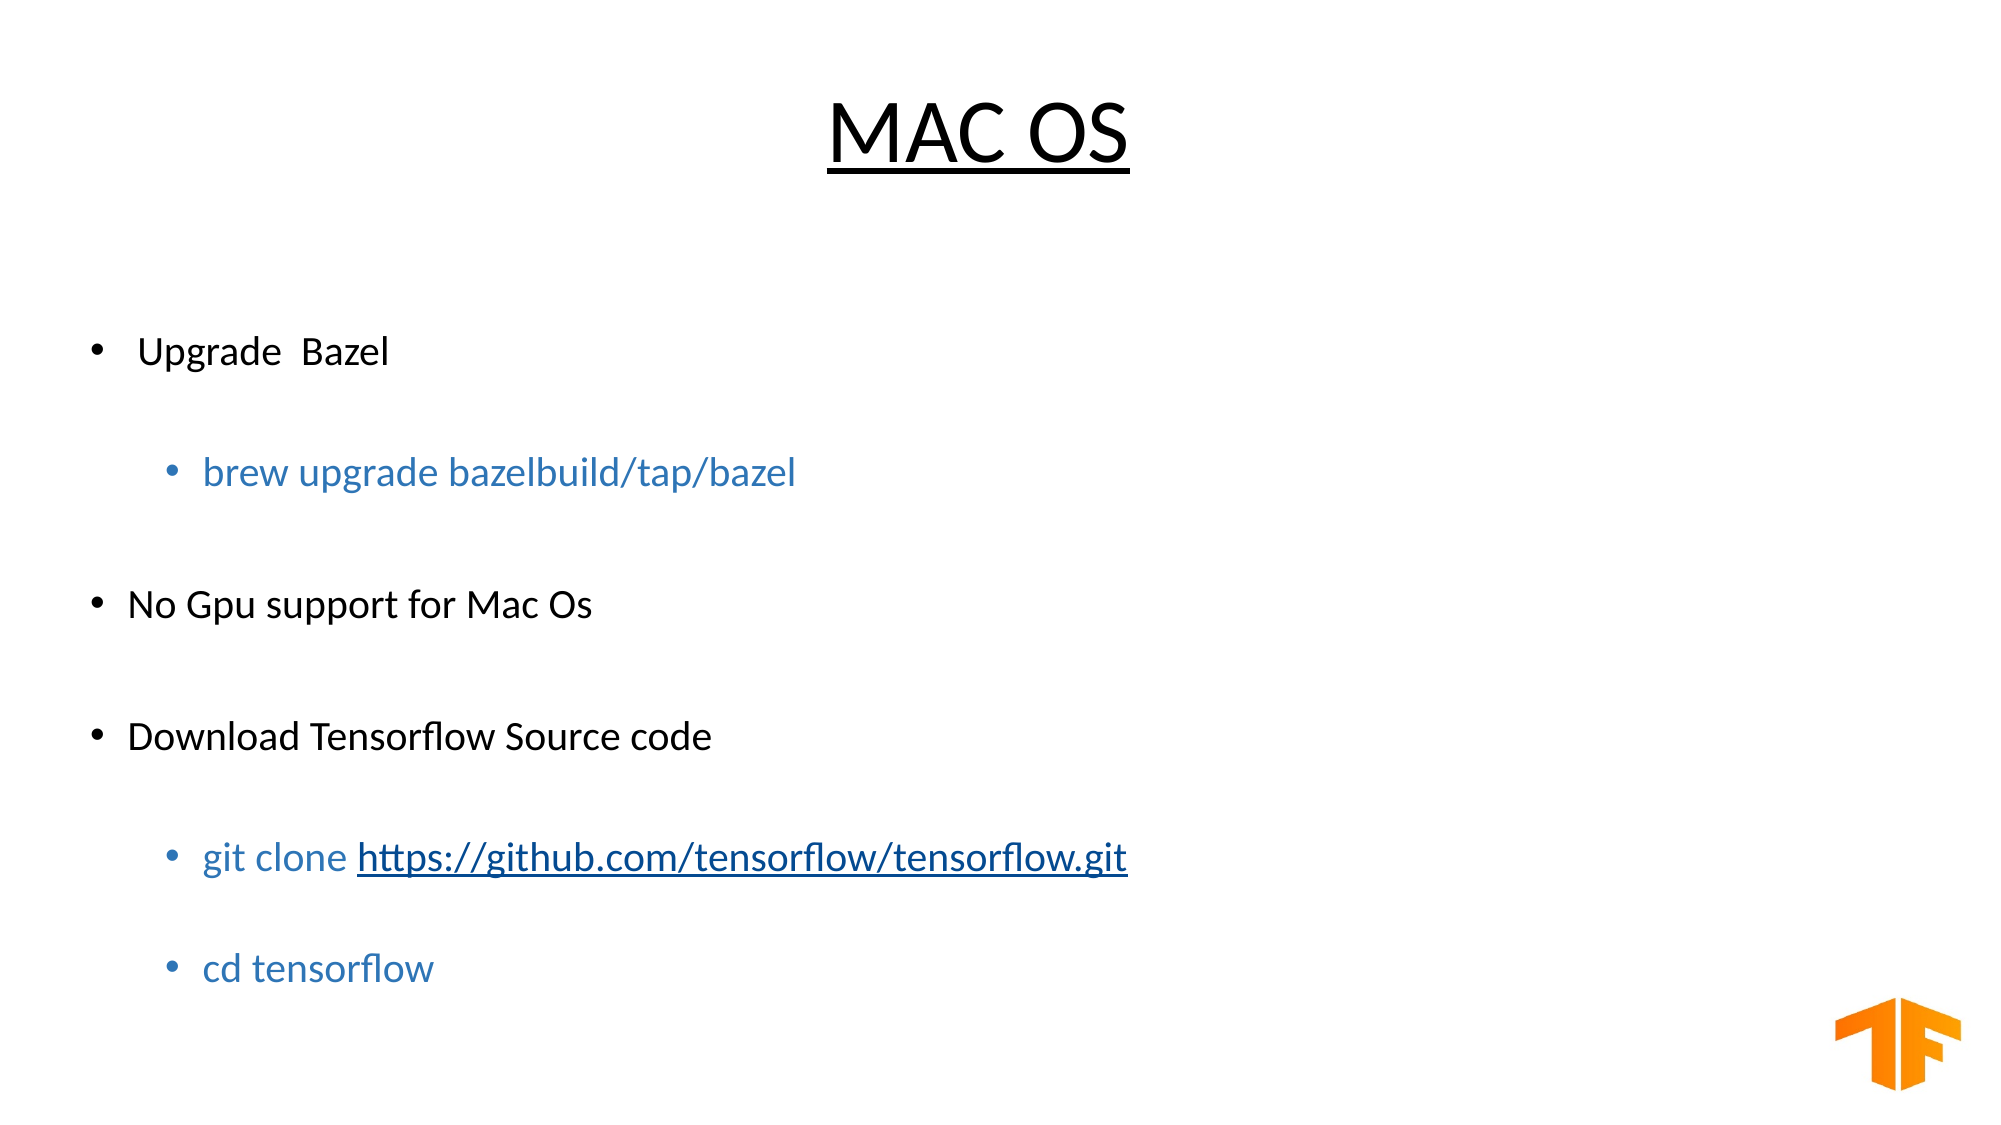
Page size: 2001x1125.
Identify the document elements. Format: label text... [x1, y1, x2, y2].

text_box Upgrade Bazel brew upgrade bazelbuild/tap/bazel No Gpu support for Mac Os Download Tensorflow Source code git clone https://github.com/tensorflow/tensorflow.git cd tensorflow [75, 321, 1882, 1036]
picture [1814, 965, 1984, 1106]
text_box MAC OS [660, 63, 1297, 189]
